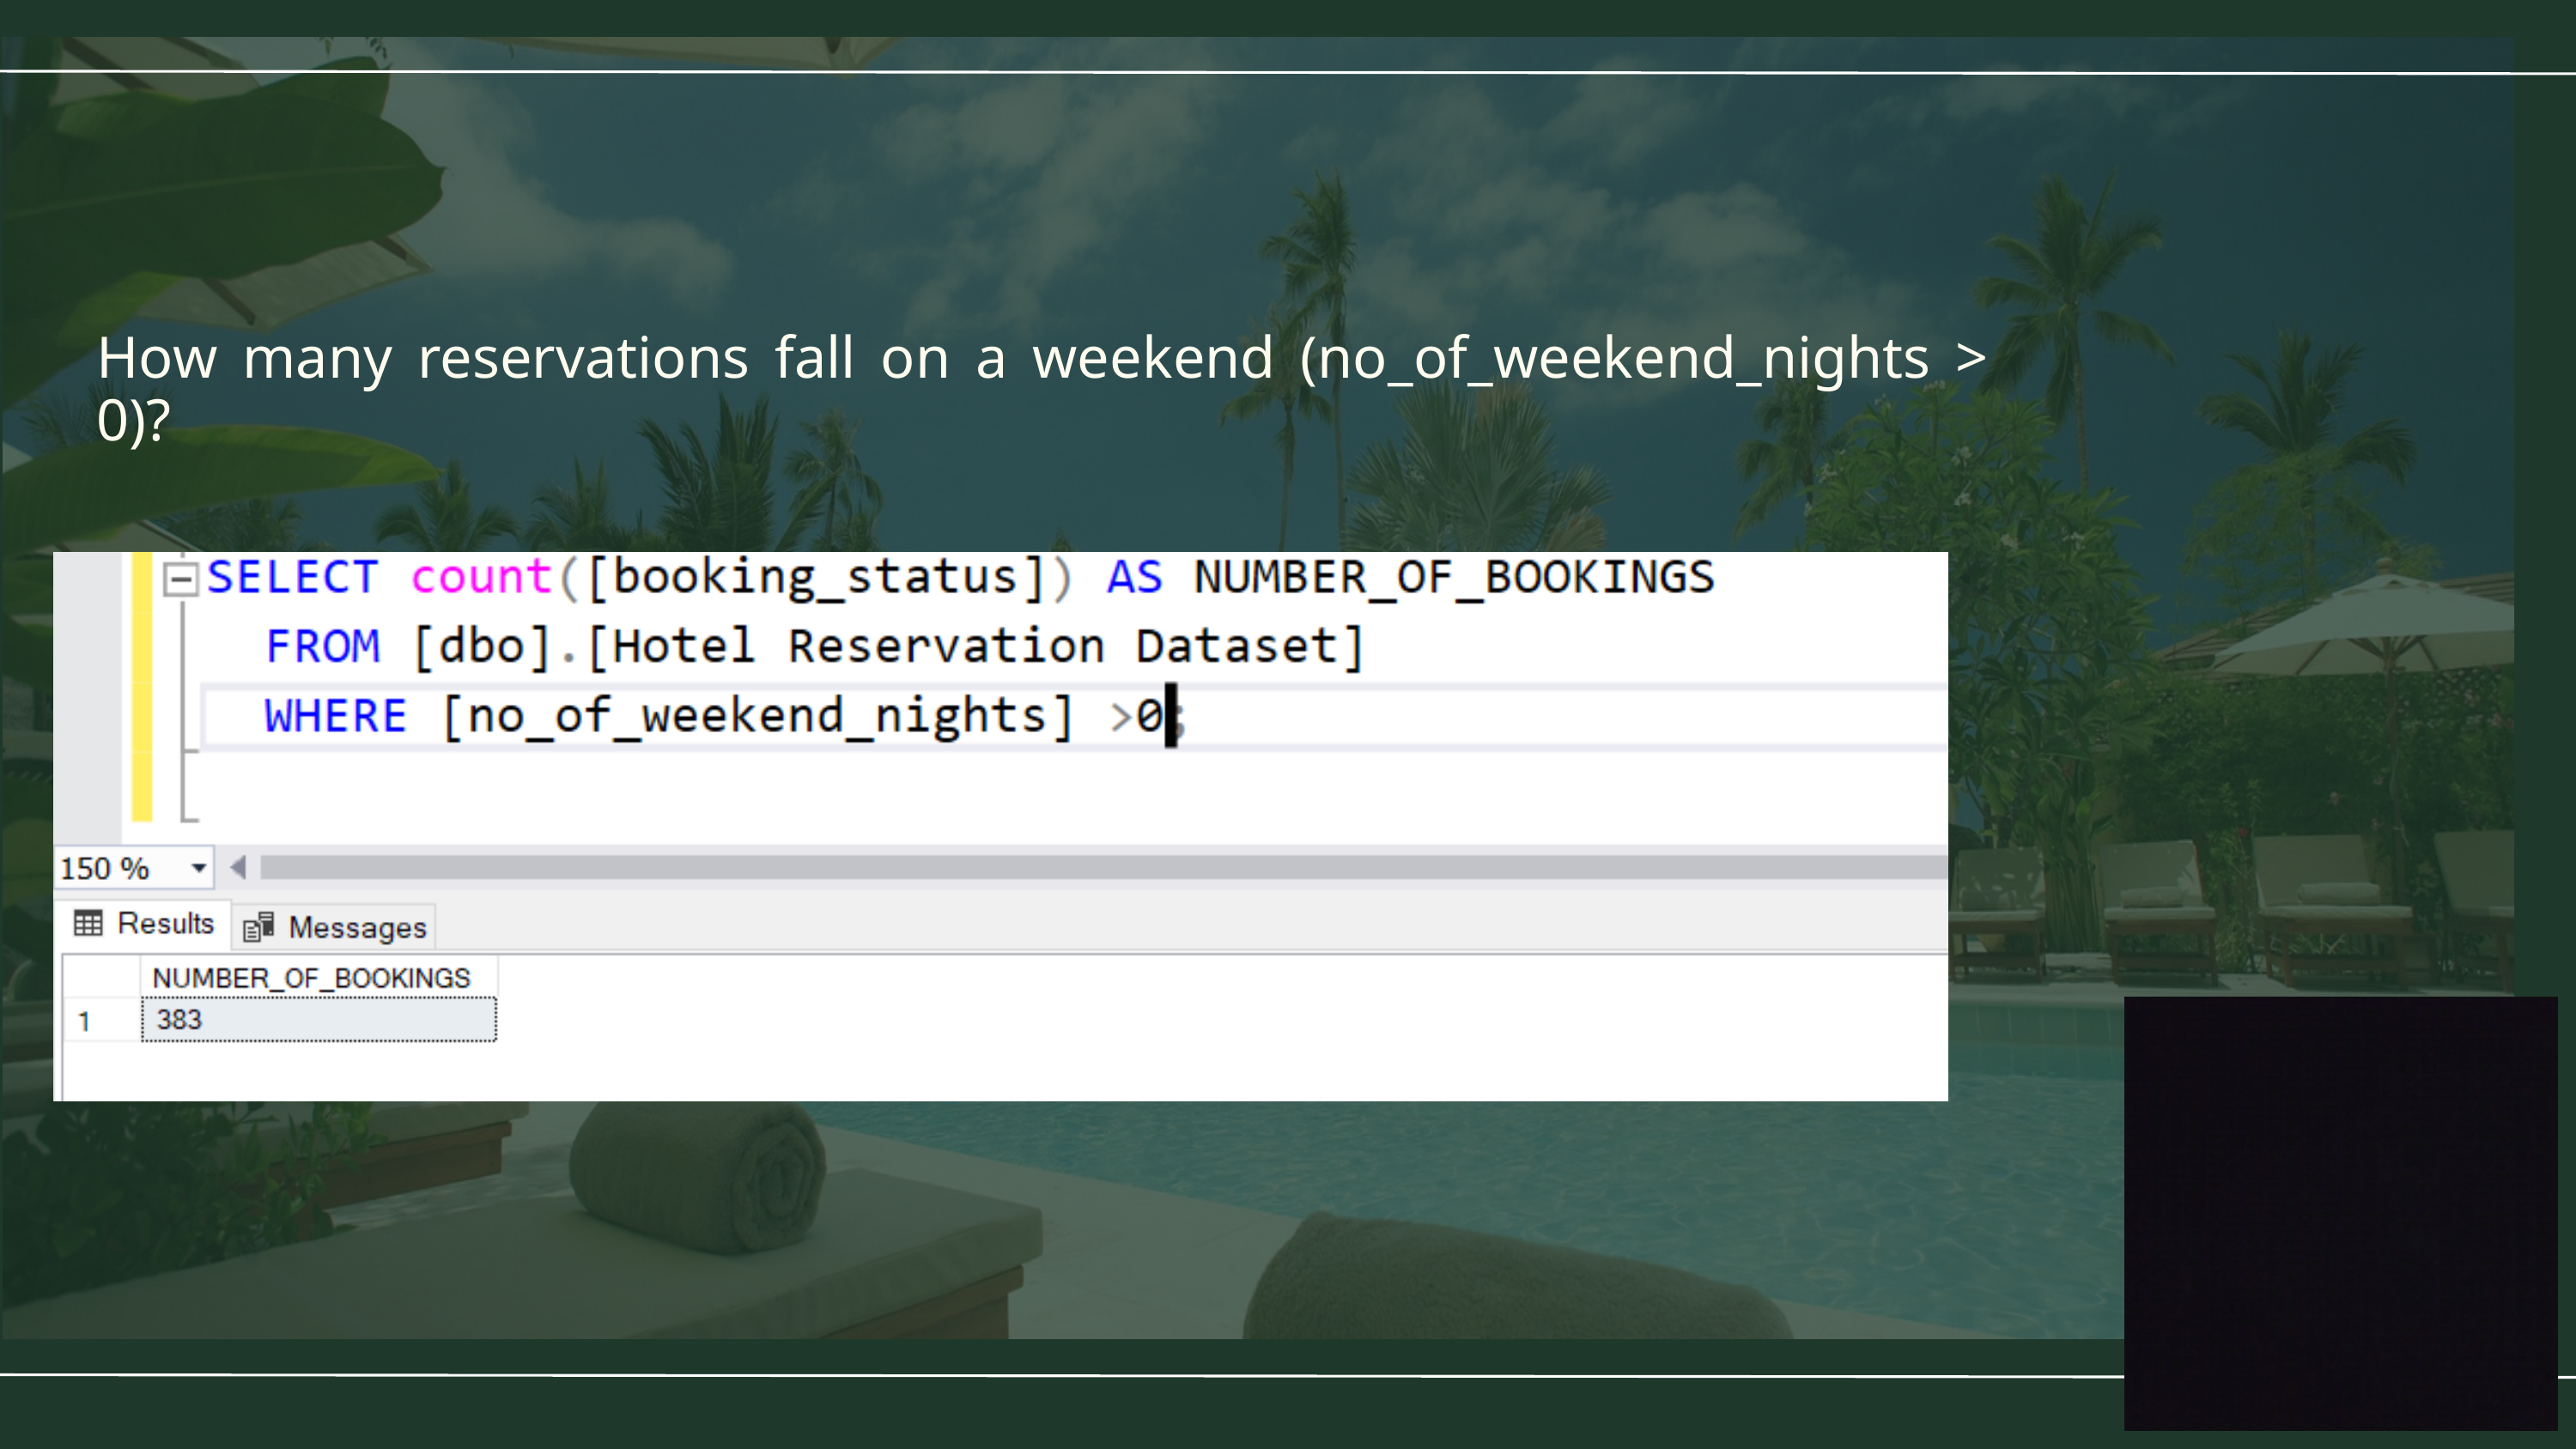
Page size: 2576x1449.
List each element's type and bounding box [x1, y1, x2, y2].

picture [53, 552, 1948, 1101]
text_box [2, 37, 2515, 1339]
text_box [2123, 996, 2560, 1432]
